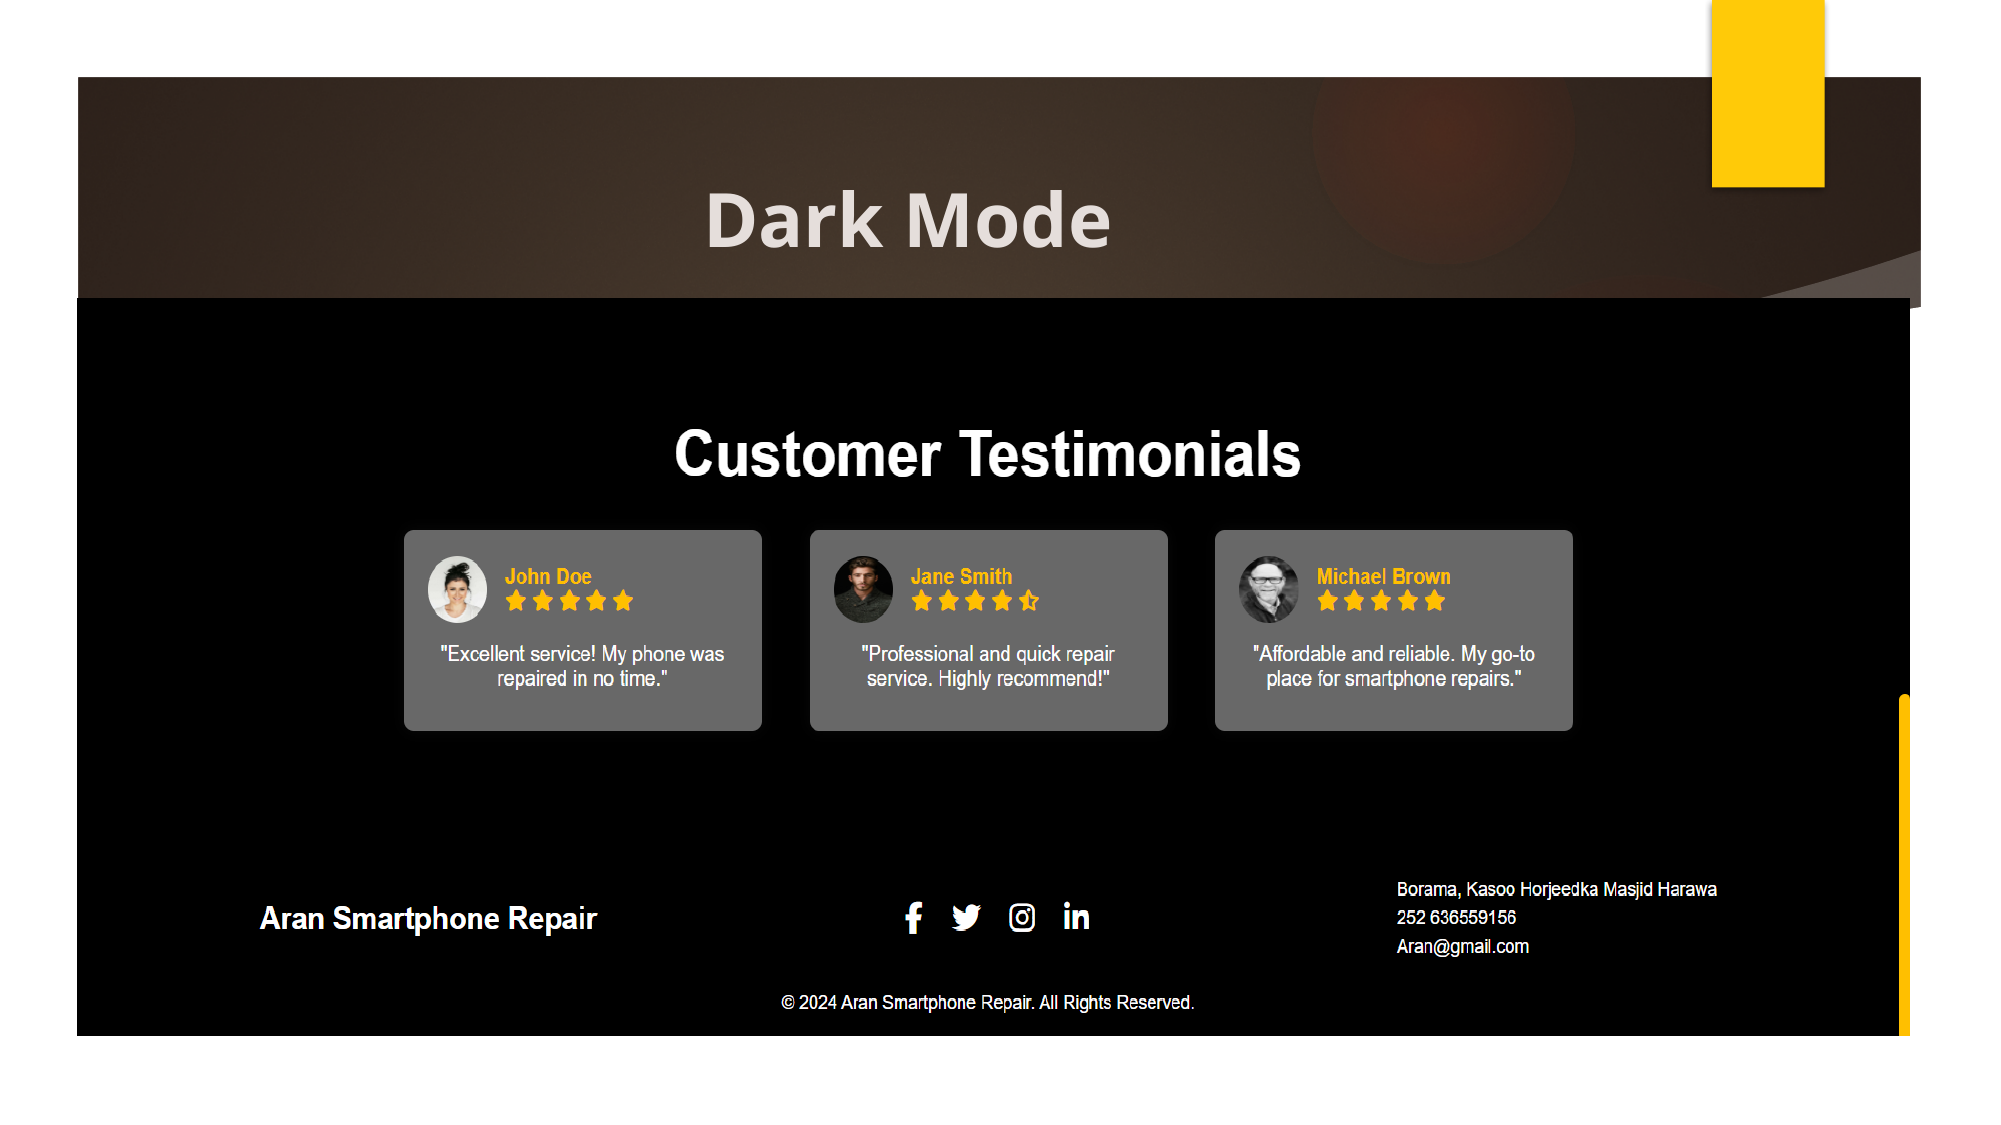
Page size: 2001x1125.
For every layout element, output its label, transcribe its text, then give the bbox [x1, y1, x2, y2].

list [76, 298, 1911, 1036]
title Dark Mode [189, 159, 1627, 276]
